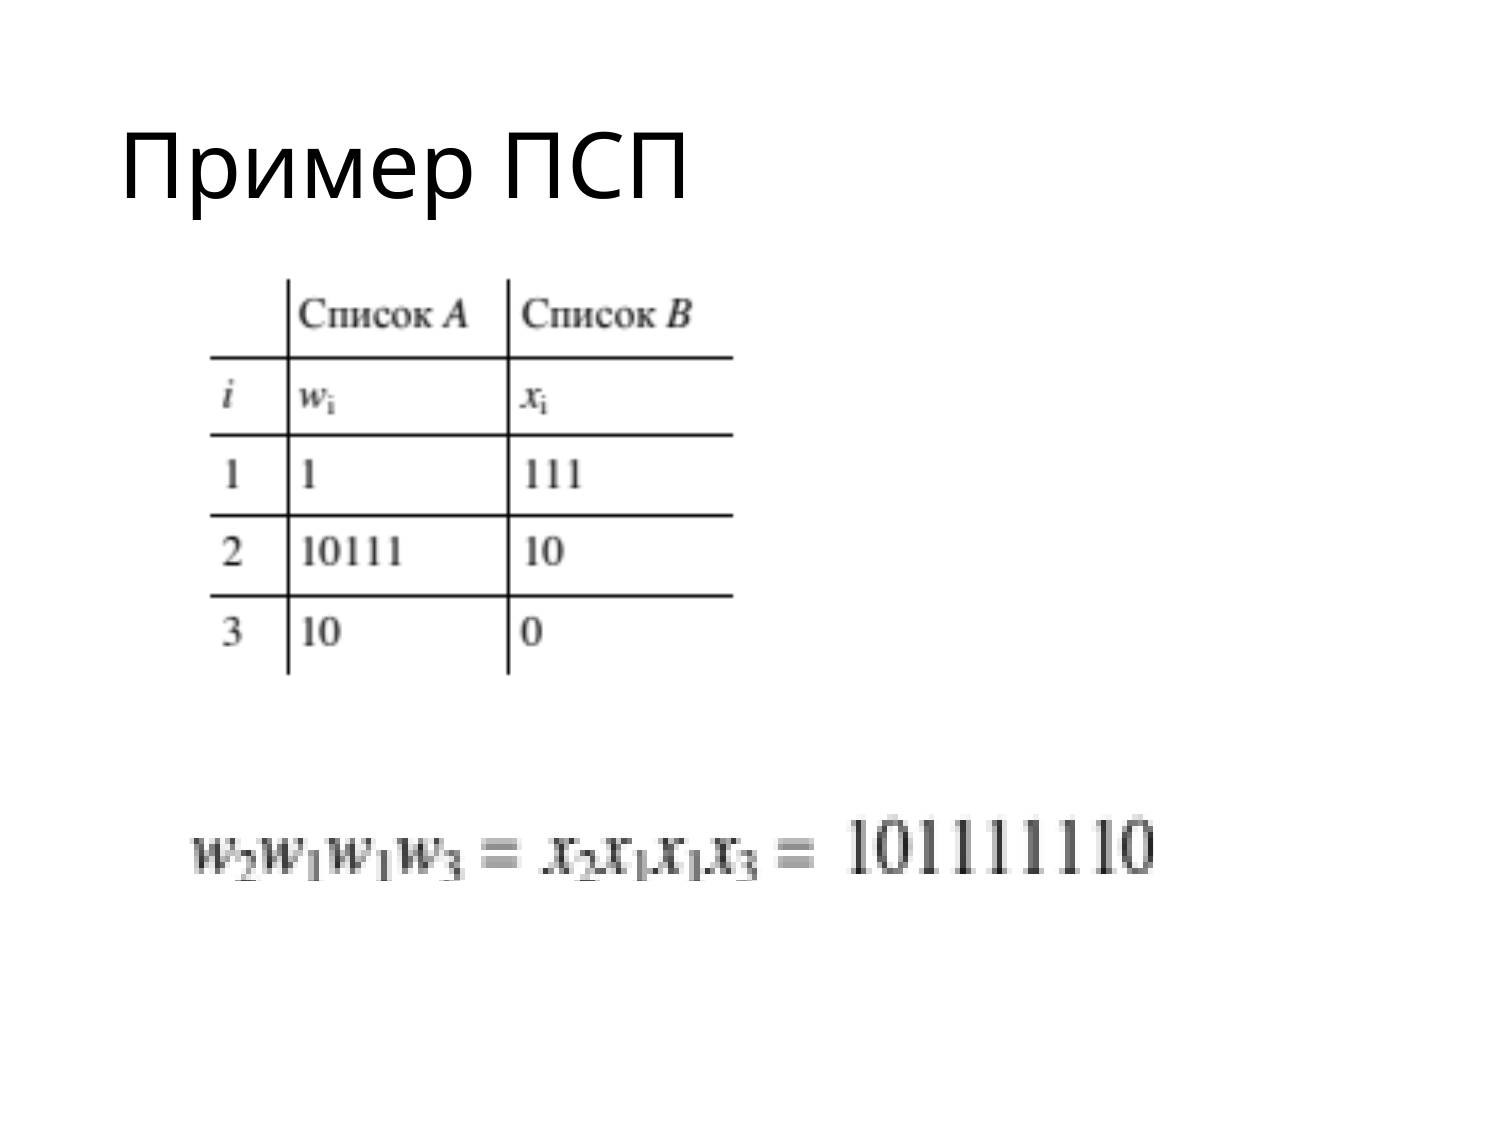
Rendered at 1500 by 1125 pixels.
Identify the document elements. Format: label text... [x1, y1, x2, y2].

picture [189, 797, 1154, 881]
picture [189, 261, 744, 689]
title Пример ПСП [103, 59, 1397, 278]
